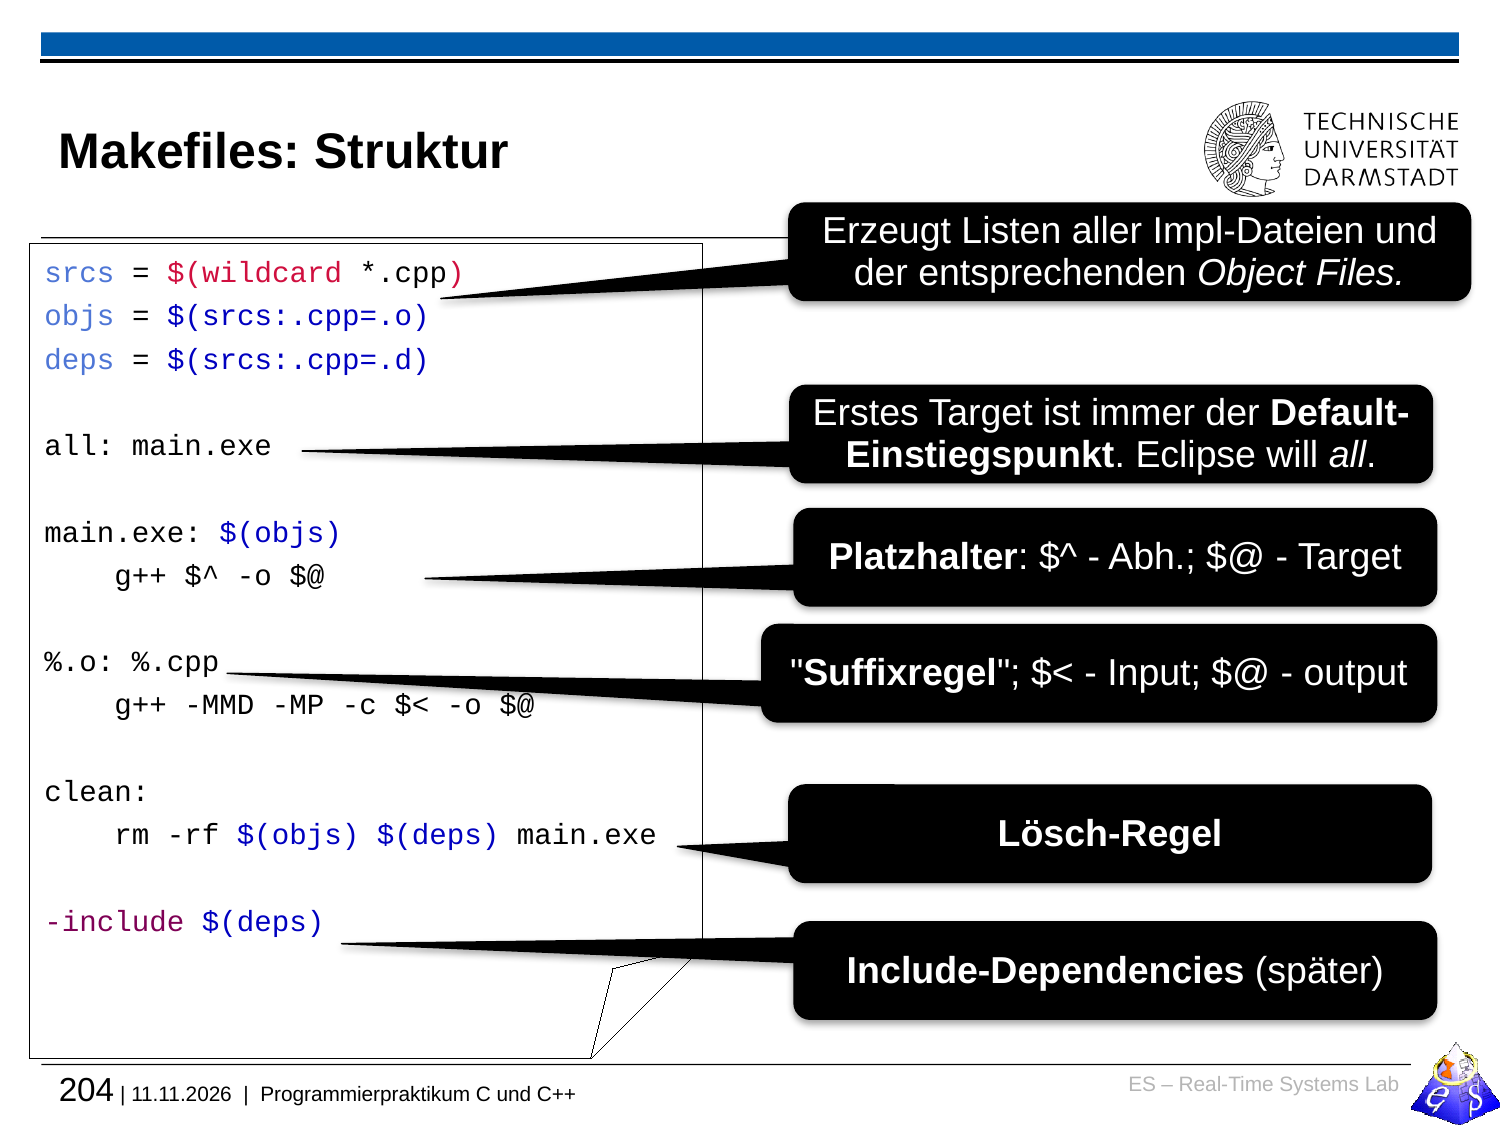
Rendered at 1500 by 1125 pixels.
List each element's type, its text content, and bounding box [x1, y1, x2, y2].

text_box Lösch-Regel [676, 784, 1433, 884]
title Makefiles: Struktur [58, 80, 1187, 218]
text_box Include-Dependencies (später) [340, 921, 1438, 1020]
list srcs = $(wildcard *.cpp) objs = $(srcs:.cpp=.o) deps = $(srcs:.cpp=.d) all: main.exe main.exe: $(objs) g++ $^ -o $@ %.o: %.cpp g++ -MMD -MP -c $< -o $@ clean: rm -rf $(objs) $(deps) main.exe -include $(deps) [29, 243, 762, 1059]
text_box Erzeugt Listen aller Impl-Dateien und der entsprechenden Object Files. [440, 202, 1472, 302]
text_box Platzhalter: $^ - Abh.; $@ - Target [424, 507, 1438, 607]
text_box Erstes Target ist immer der Default-Einstiegspunkt. Eclipse will all. [301, 384, 1434, 484]
picture [1187, 84, 1483, 214]
picture [1411, 1041, 1500, 1125]
text_box "Suffixregel"; $< - Input; $@ - output [226, 623, 1438, 723]
